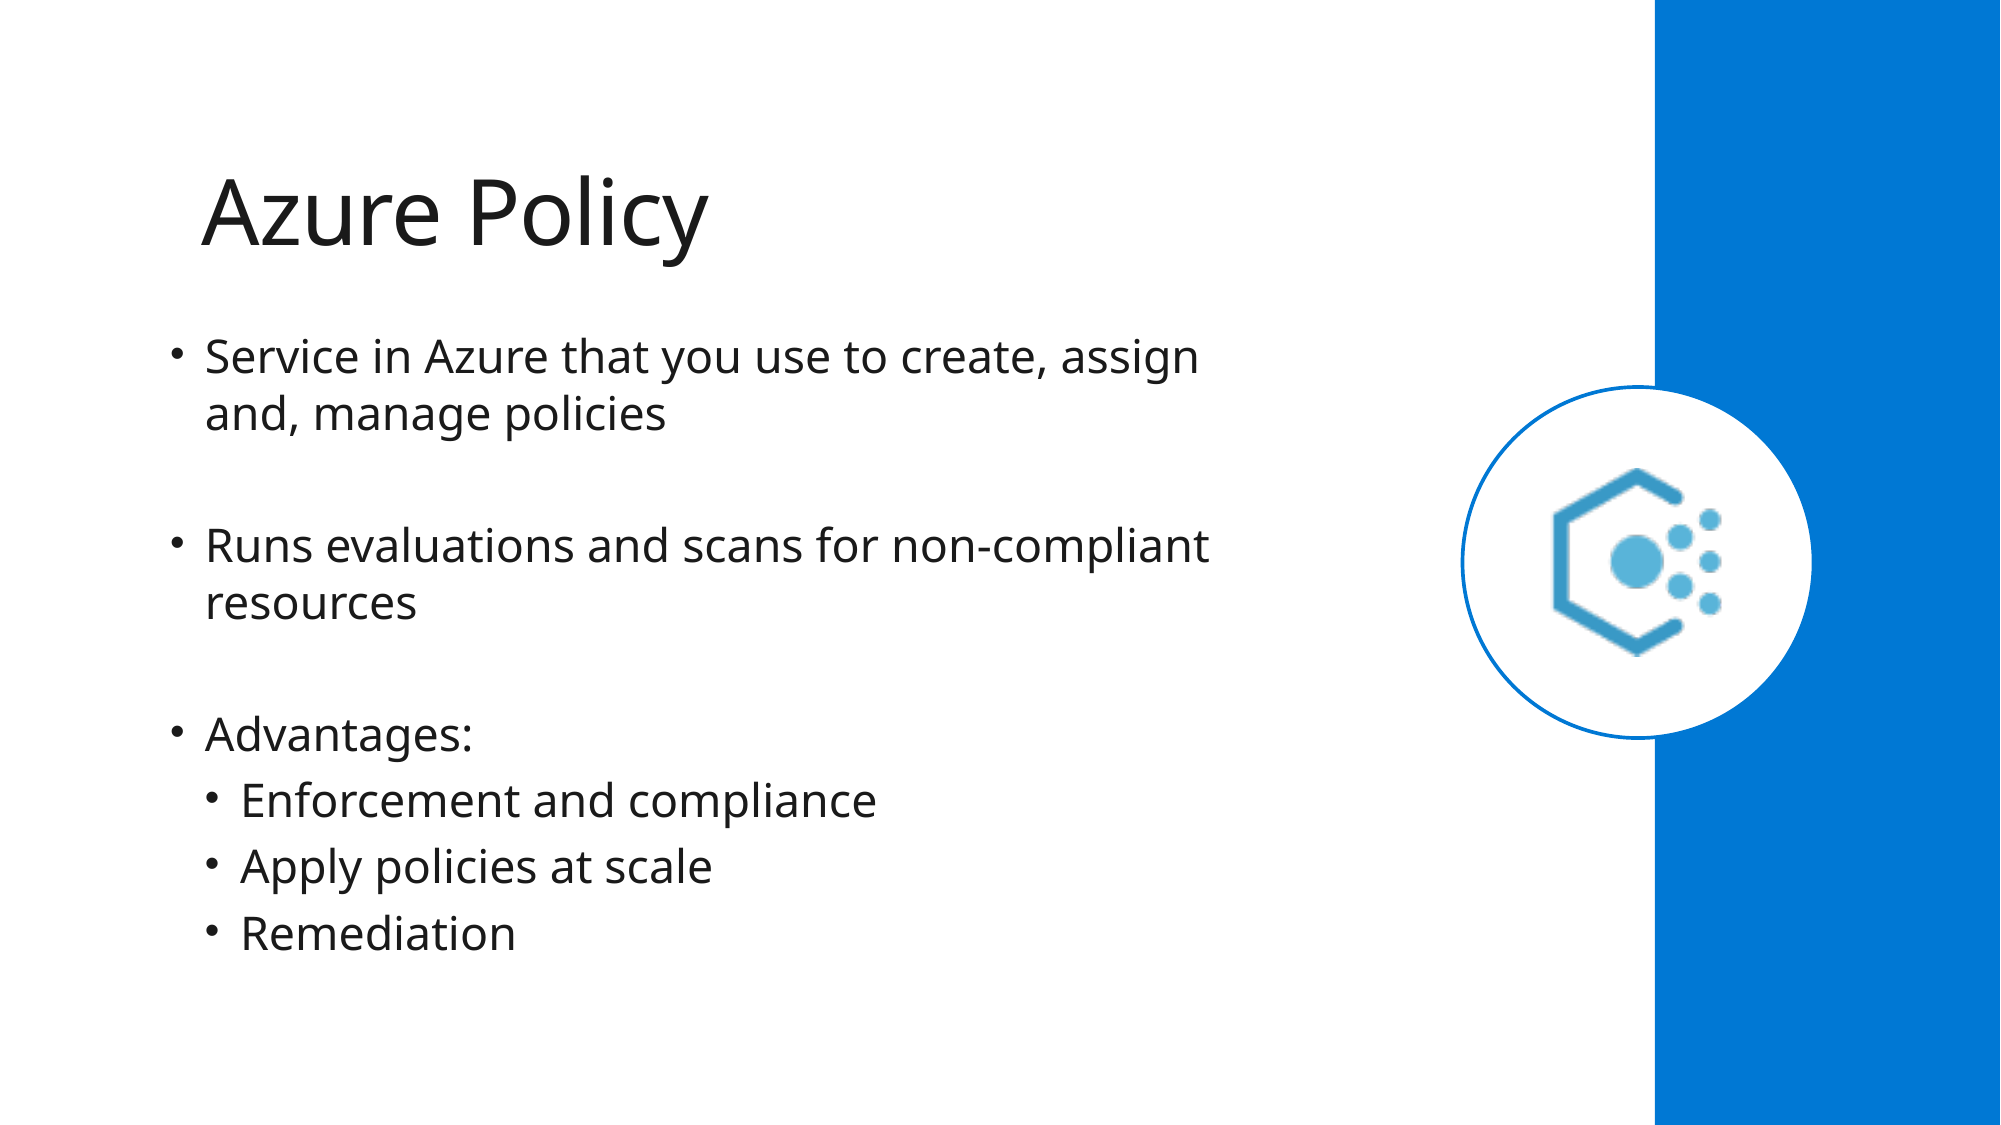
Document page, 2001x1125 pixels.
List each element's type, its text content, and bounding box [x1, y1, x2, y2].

list Service in Azure that you use to create, assign and, manage policies Runs evaluations and scans for non-compliant resources Advantages: Enforcement and compliance Apply policies at scale Remediation [155, 320, 1302, 970]
title Azure Policy [186, 102, 1413, 321]
text_box [1461, 386, 1815, 739]
picture [1544, 468, 1732, 657]
text_box [1654, 0, 2000, 1125]
